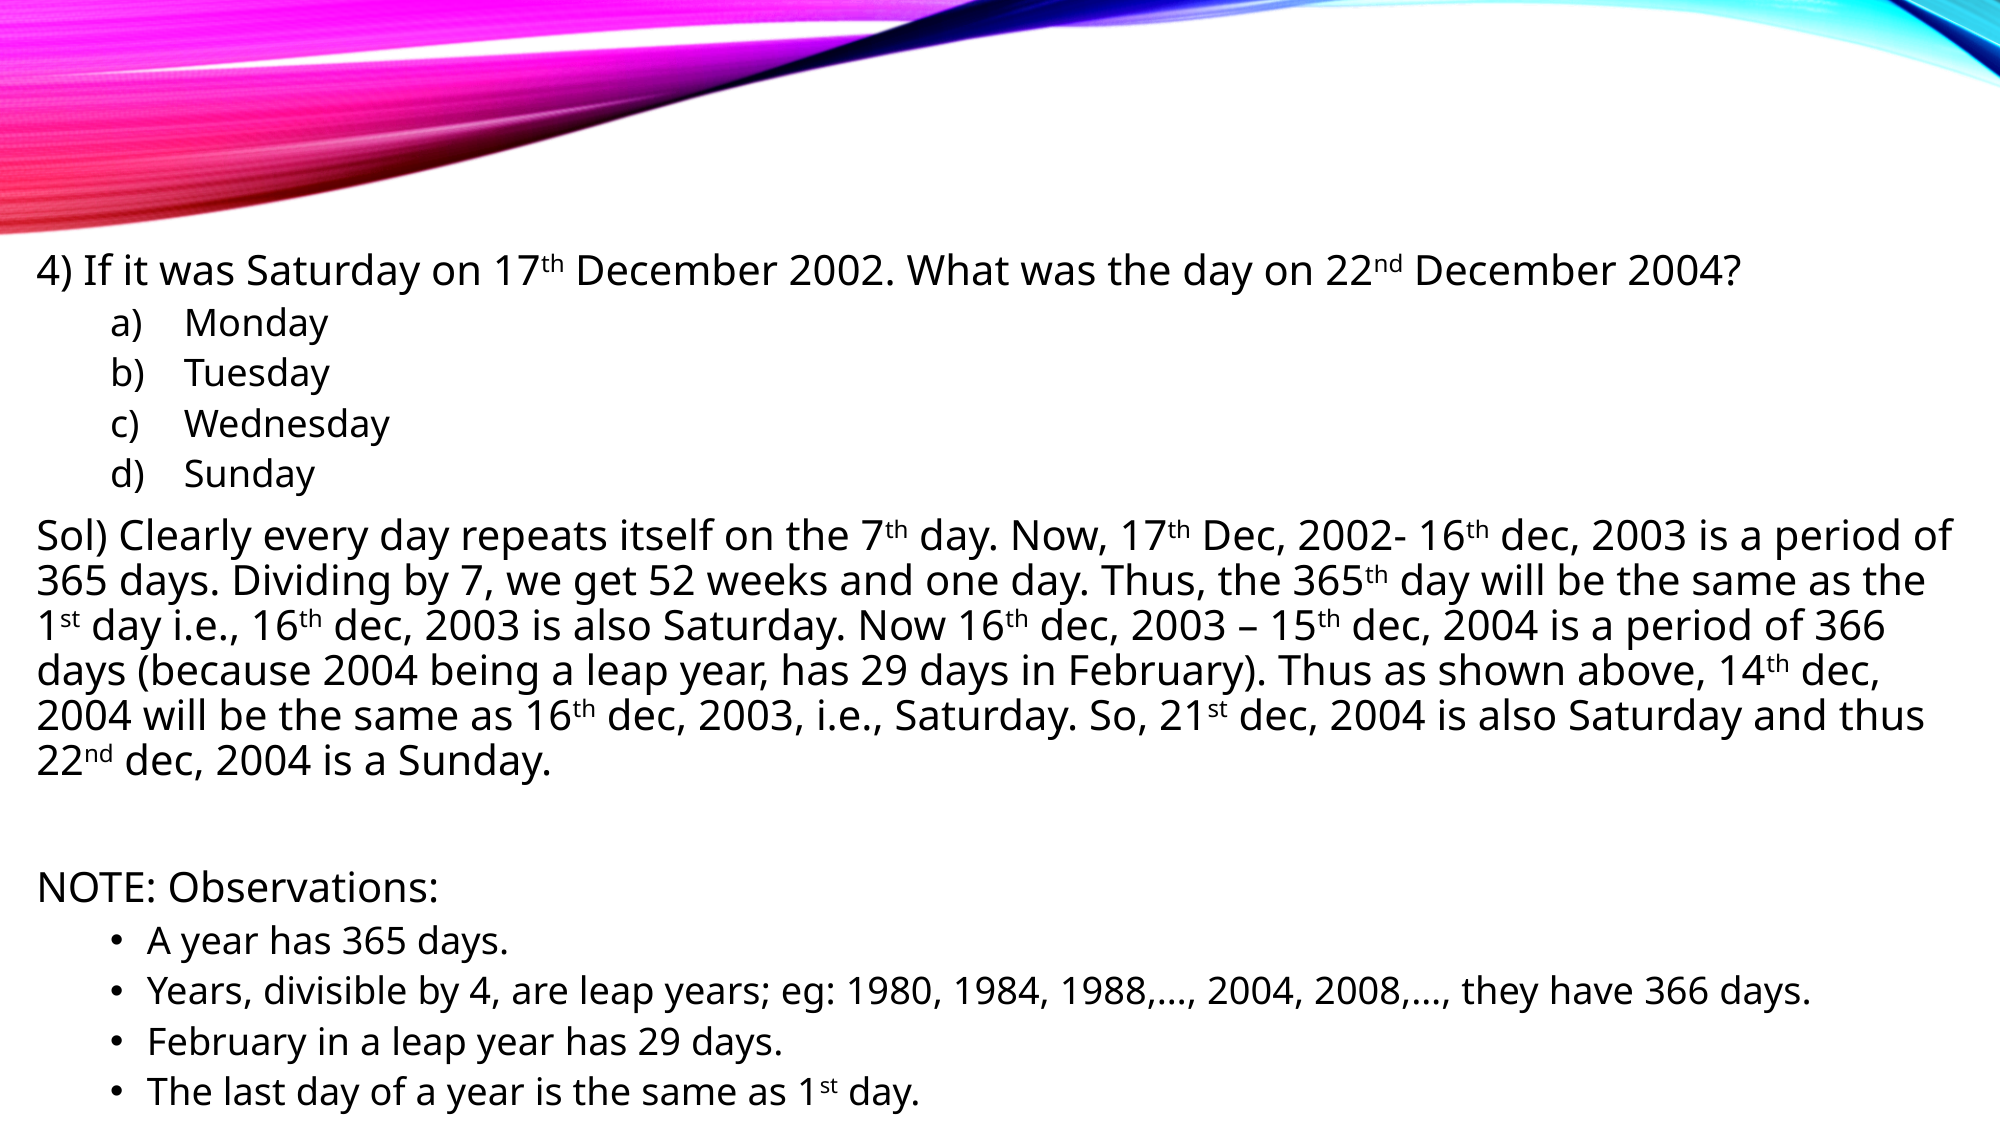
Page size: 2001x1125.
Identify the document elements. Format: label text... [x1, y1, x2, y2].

list 4) If it was Saturday on 17th December 2002. What was the day on 22nd December 2004? Monday Tuesday Wednesday Sunday Sol) Clearly every day repeats itself on the 7th day. Now, 17th Dec, 2002- 16th dec, 2003 is a period of 365 days. Dividing by 7, we get 52 weeks and one day. Thus, the 365th day will be the same as the 1st day i.e., 16th dec, 2003 is also Saturday. Now 16th dec, 2003 – 15th dec, 2004 is a period of 366 days (because 2004 being a leap year, has 29 days in February). Thus as shown above, 14th dec, 2004 will be the same as 16th dec, 2003, i.e., Saturday. So, 21st dec, 2004 is also Saturday and thus 22nd dec, 2004 is a Sunday. NOTE: Observations: A year has 365 days. Years, divisible by 4, are leap years; eg: 1980, 1984, 1988,…, 2004, 2008,…, they have 366 days. February in a leap year has 29 days. The last day of a year is the same as 1st day. [21, 241, 1982, 1125]
picture [1910, 0, 2000, 45]
picture [0, 0, 2000, 237]
picture [1890, 0, 2000, 75]
